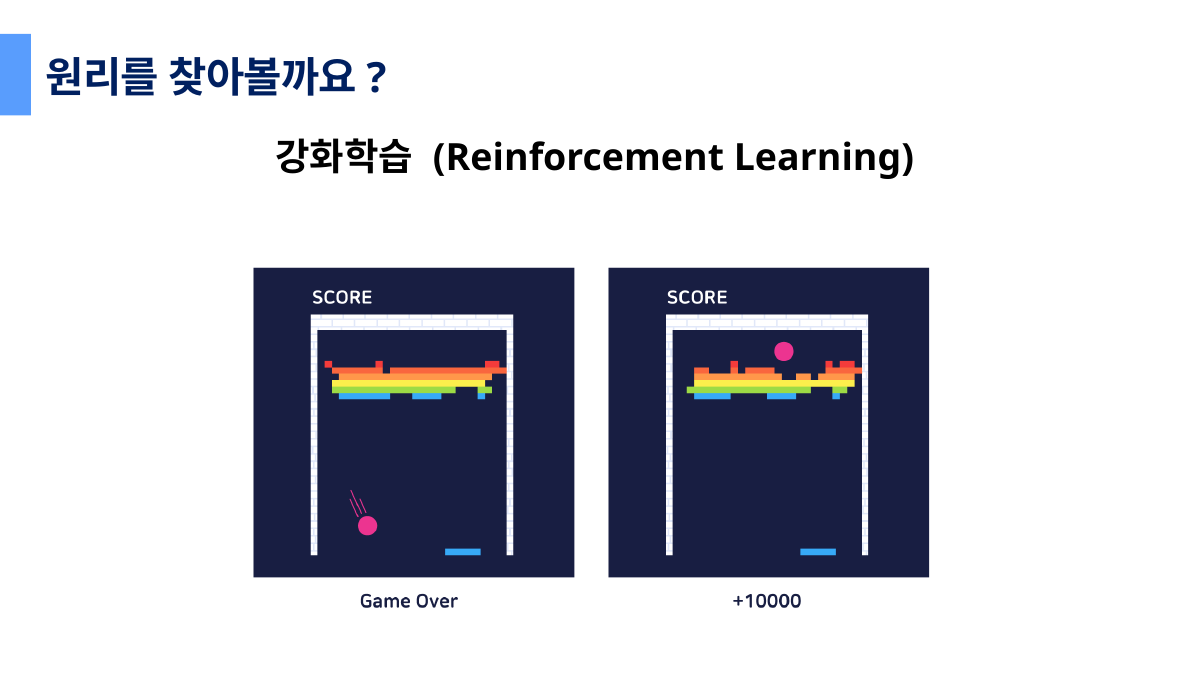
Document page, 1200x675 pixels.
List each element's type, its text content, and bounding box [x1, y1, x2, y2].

text_box 강화학습 (Reinforcement Learning) [260, 126, 940, 186]
picture [231, 246, 968, 632]
text_box [0, 33, 32, 116]
text_box 원리를 찾아볼까요? [32, 43, 712, 109]
